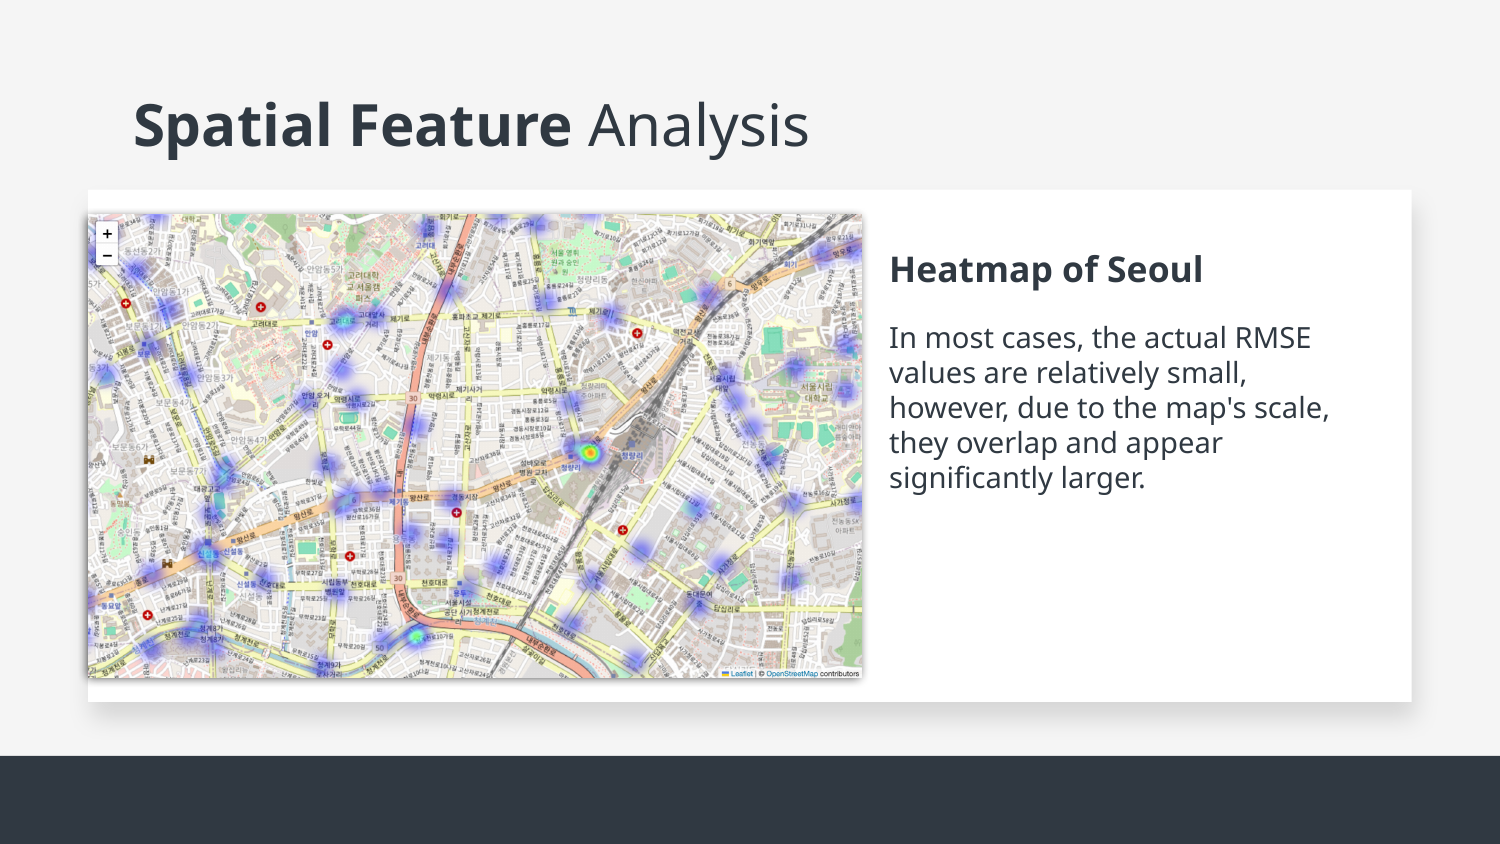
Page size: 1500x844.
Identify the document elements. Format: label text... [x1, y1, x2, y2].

title Spatial Feature Analysis [118, 72, 1382, 167]
text_box In most cases, the actual RMSE values are relatively small, however, due to the map's scale, they overlap and appear significantly larger. [874, 304, 1382, 510]
picture [87, 214, 862, 678]
subtitle Heatmap of Seoul [874, 217, 1270, 304]
text_box [88, 189, 1412, 702]
